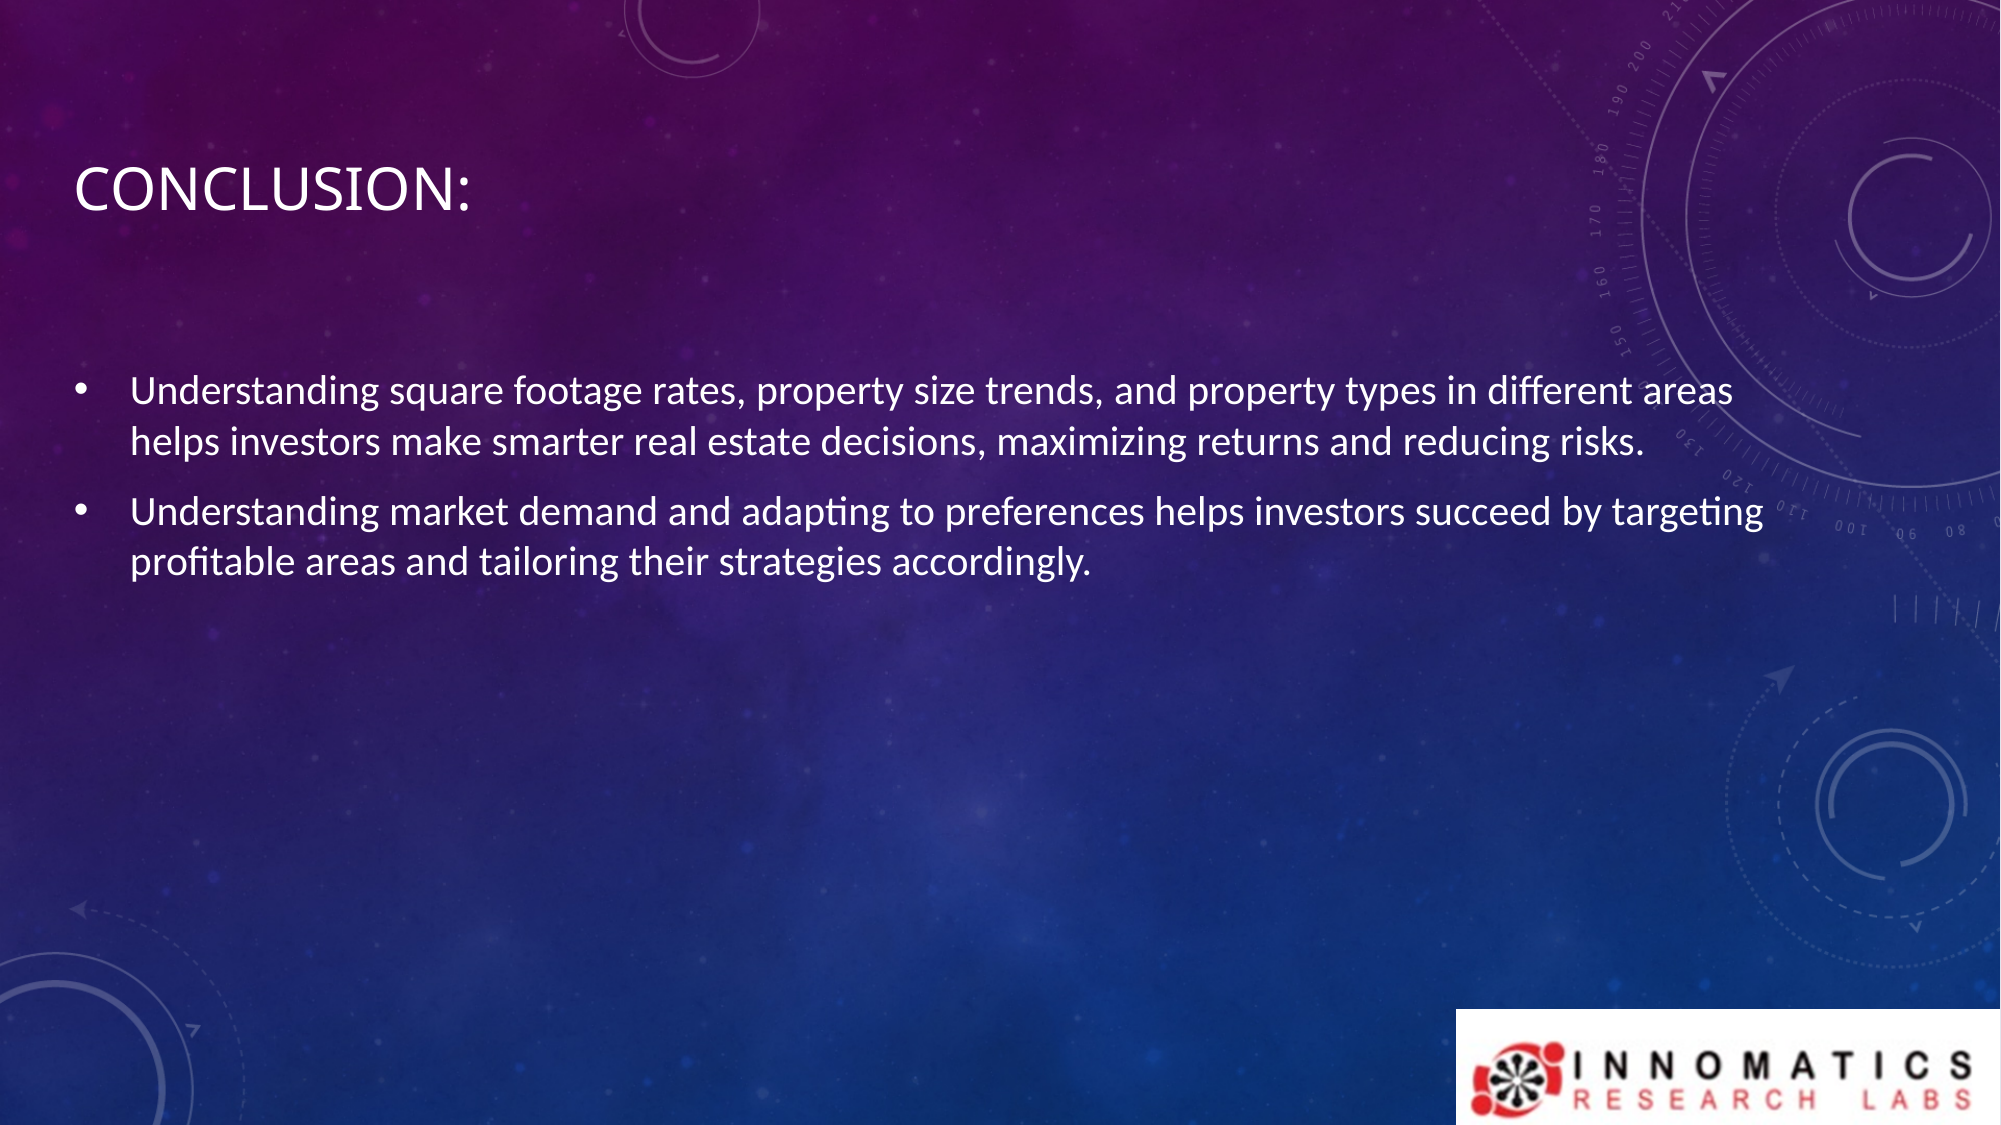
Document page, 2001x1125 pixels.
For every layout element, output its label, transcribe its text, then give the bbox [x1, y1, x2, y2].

list Understanding square footage rates, property size trends, and property types in different areas helps investors make smarter real estate decisions, maximizing returns and reducing risks. Understanding market demand and adapting to preferences helps investors succeed by targeting profitable areas and tailoring their strategies accordingly. [58, 249, 1818, 769]
picture [0, 0, 2001, 1125]
title CONCLUSION: [58, 143, 1721, 249]
